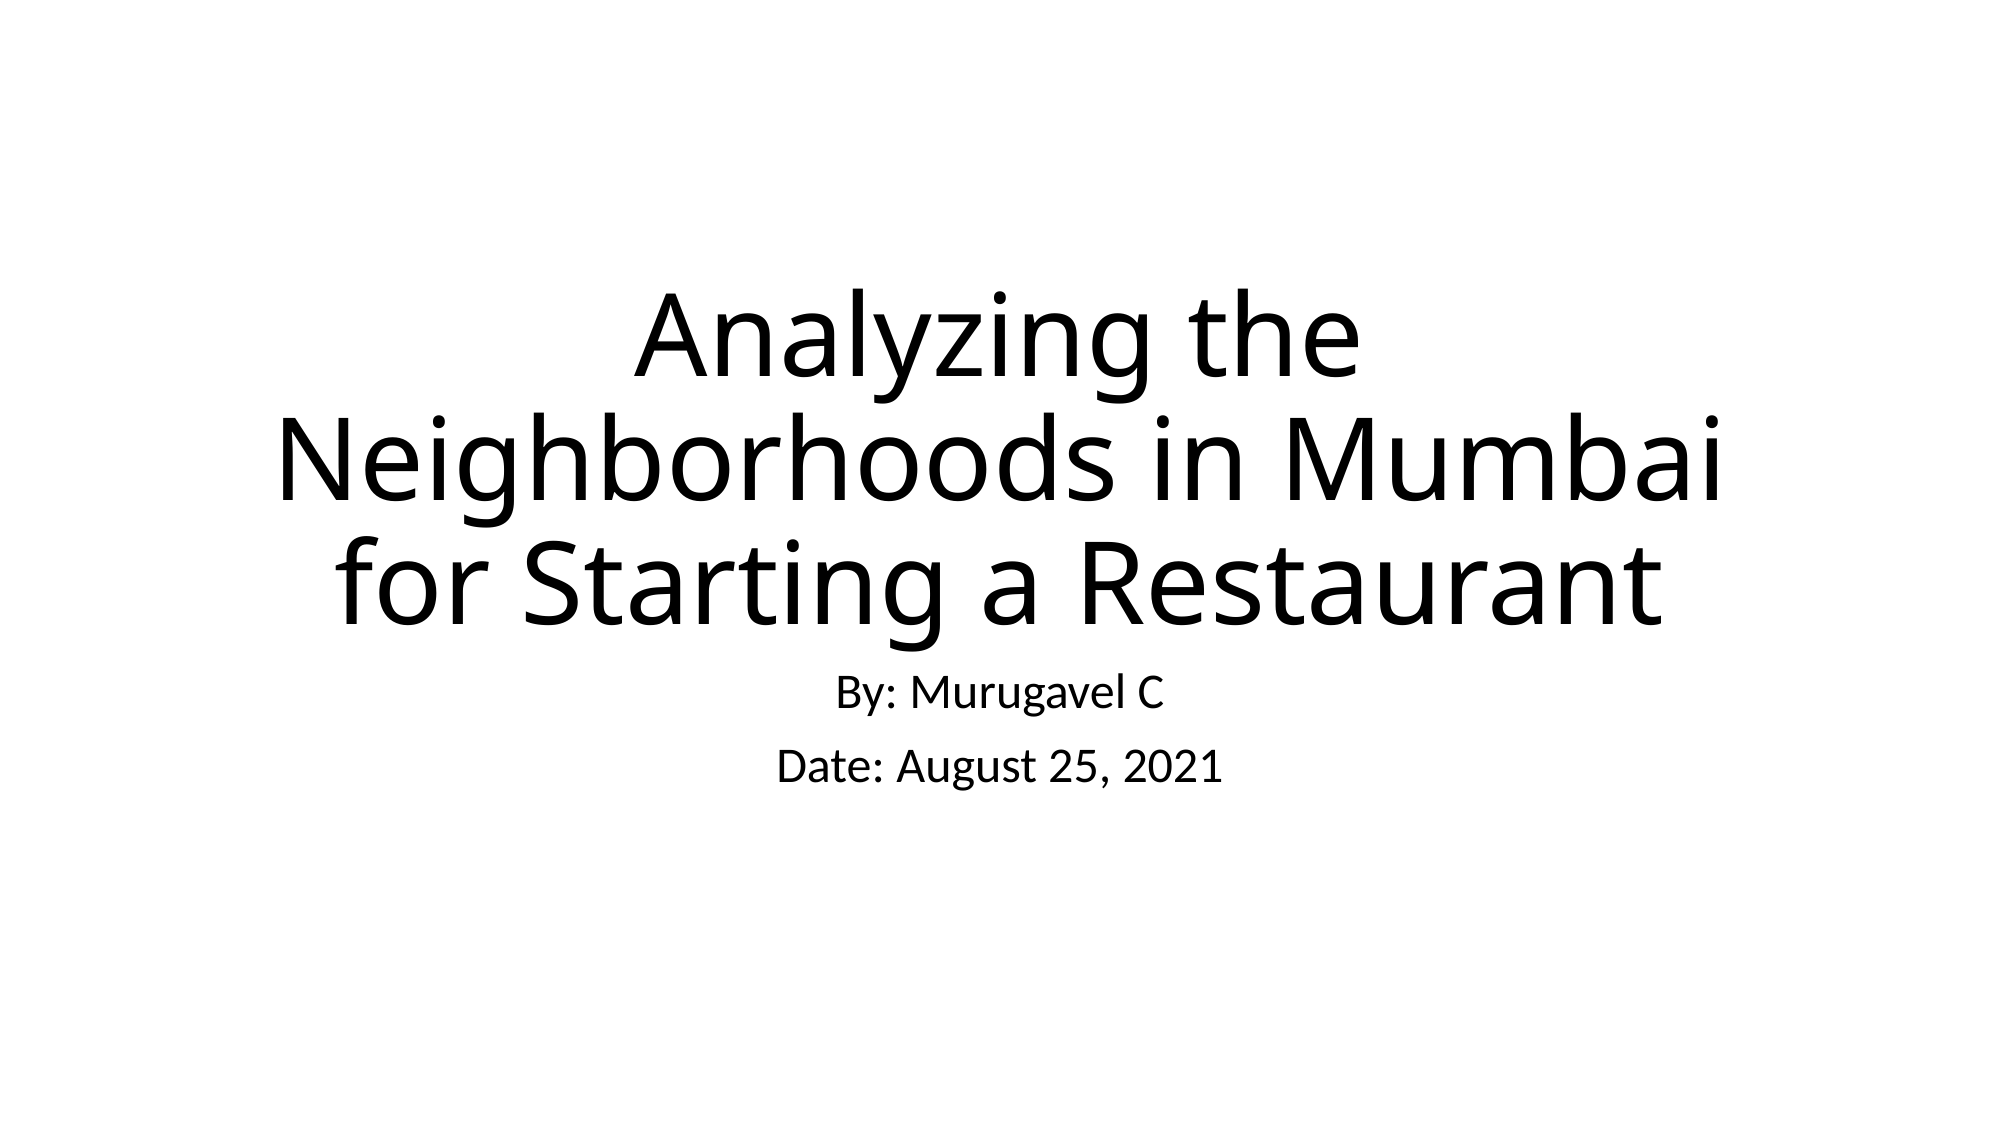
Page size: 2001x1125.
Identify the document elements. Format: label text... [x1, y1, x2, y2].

subtitle By: Murugavel C Date: August 25, 2021 [249, 657, 1750, 929]
title Analyzing the Neighborhoods in Mumbai for Starting a Restaurant [249, 265, 1750, 657]
